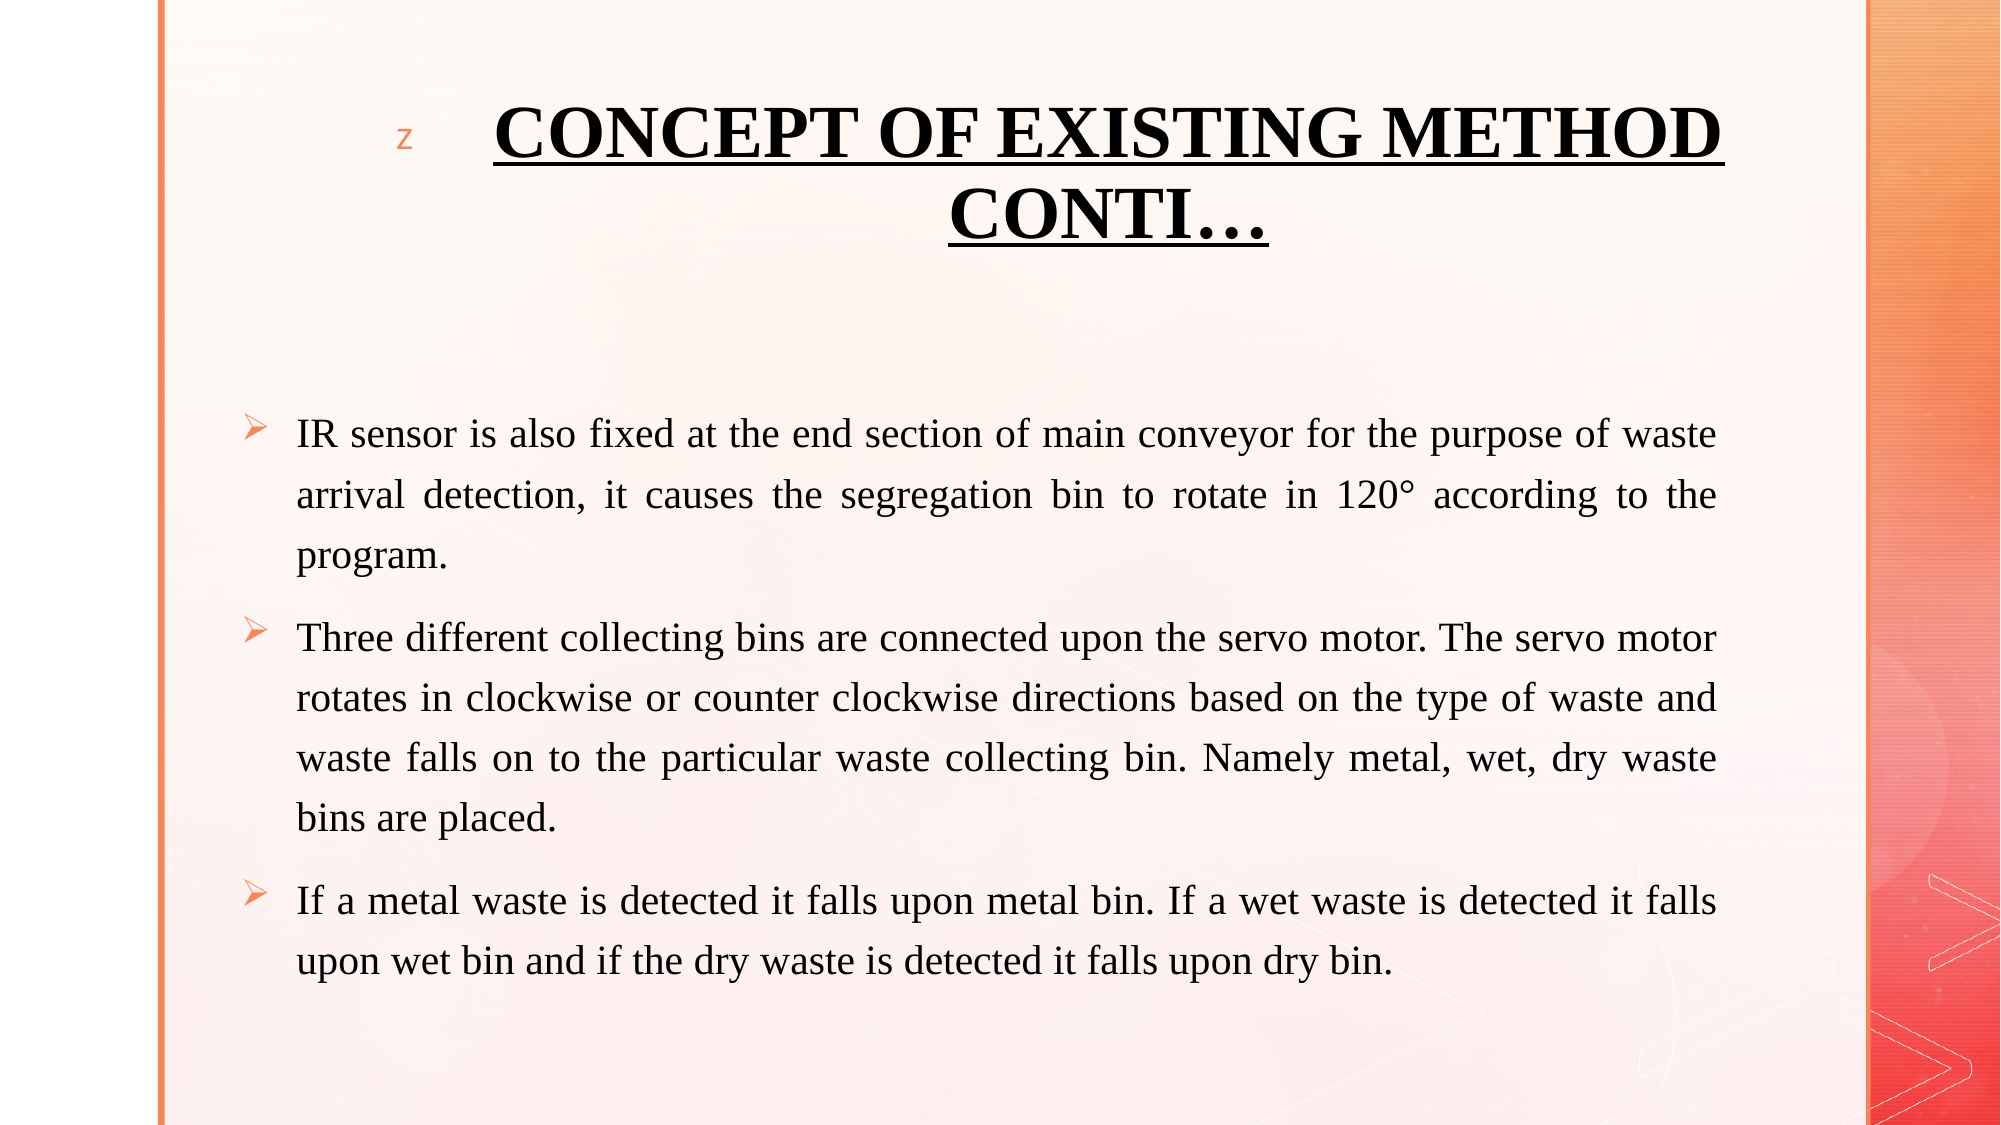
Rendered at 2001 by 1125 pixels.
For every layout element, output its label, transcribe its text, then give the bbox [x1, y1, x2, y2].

list IR sensor is also fixed at the end section of main conveyor for the purpose of waste arrival detection, it causes the segregation bin to rotate in 120° according to the program. Three different collecting bins are connected upon the servo motor. The servo motor rotates in clockwise or counter clockwise directions based on the type of waste and waste falls on to the particular waste collecting bin. Namely metal, wet, dry waste bins are placed. If a metal waste is detected it falls upon metal bin. If a wet waste is detected it falls upon wet bin and if the dry waste is detected it falls upon dry bin. [225, 388, 1734, 993]
title CONCEPT OF EXISTING METHOD CONTI… [333, 85, 1885, 310]
picture [1871, 0, 2001, 1125]
